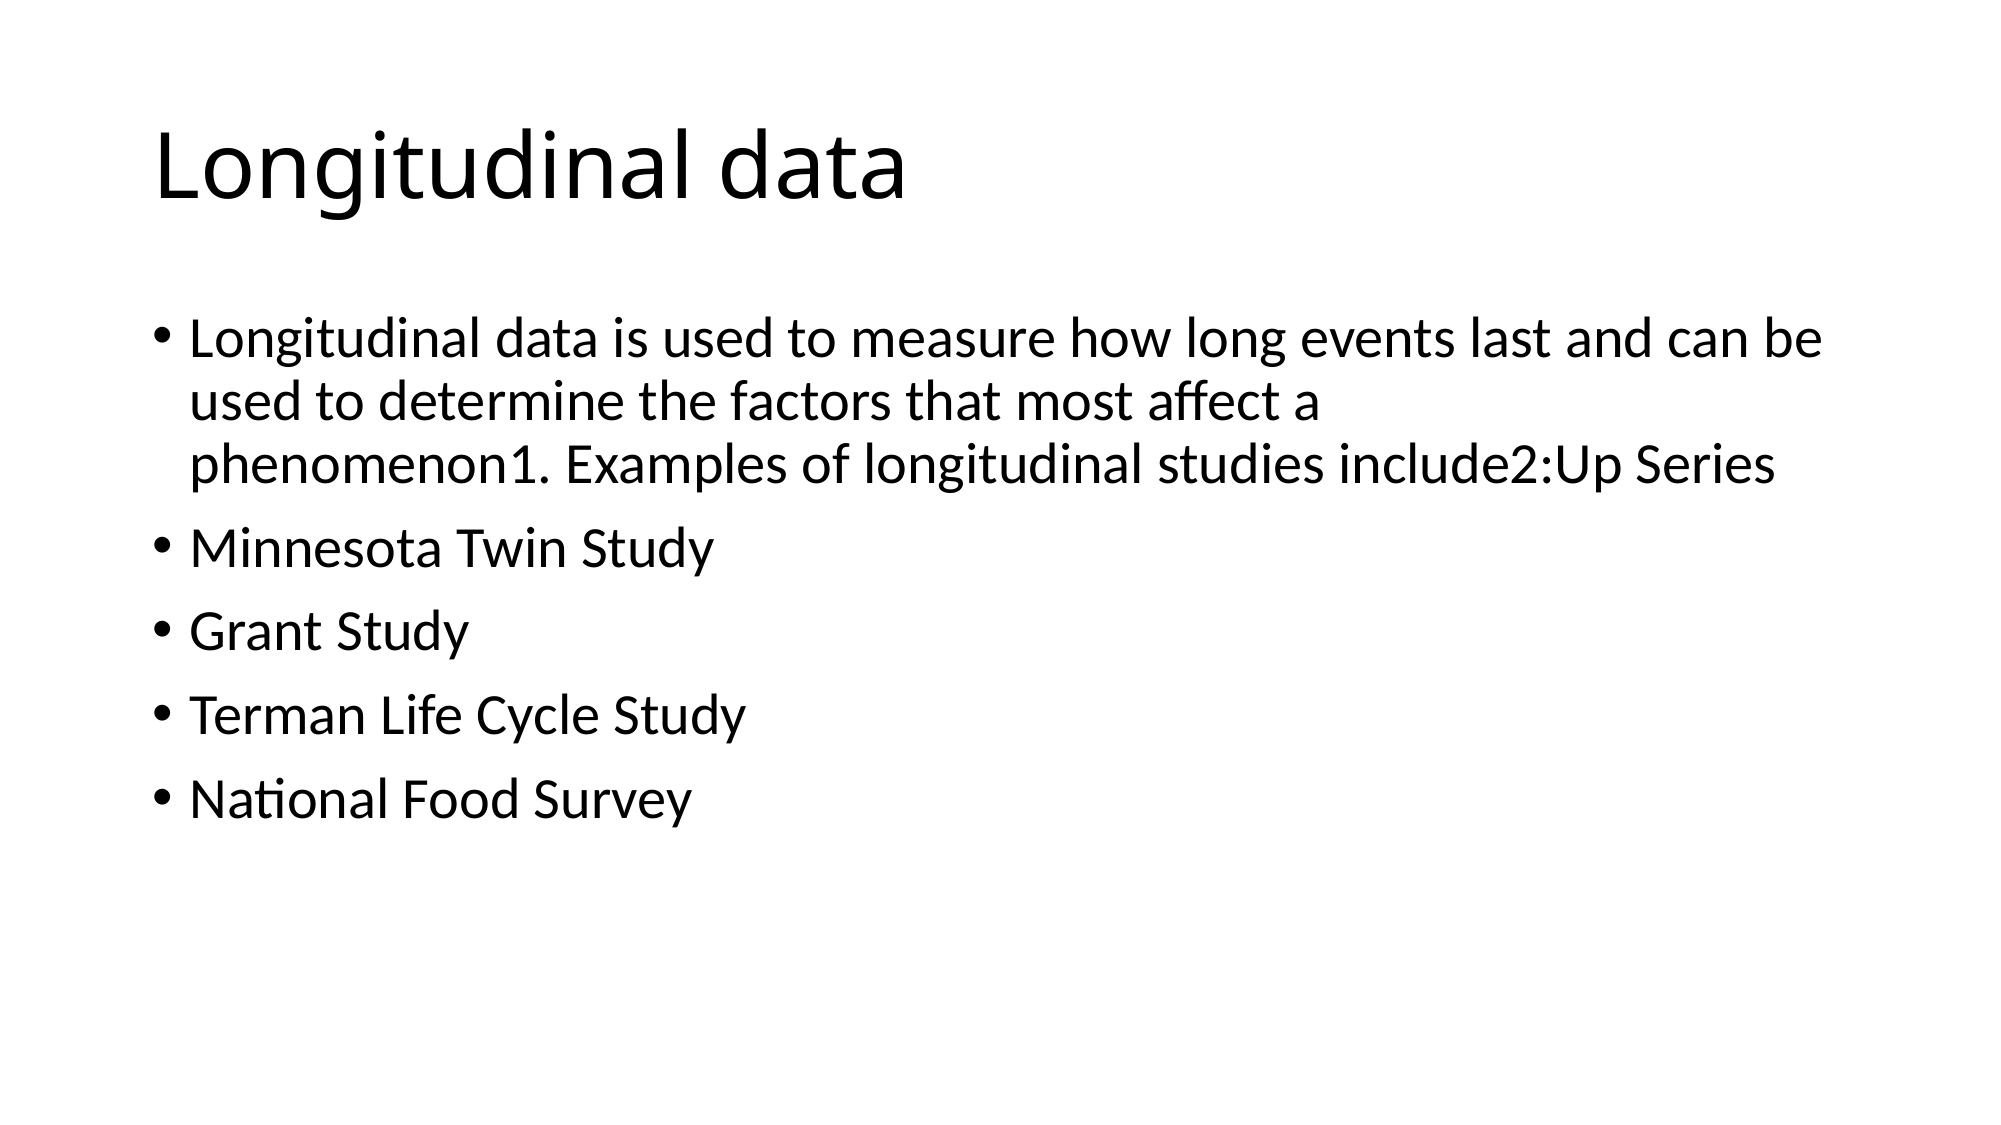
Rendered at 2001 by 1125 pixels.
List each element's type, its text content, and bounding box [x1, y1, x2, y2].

title Longitudinal data [137, 59, 1863, 278]
list Longitudinal data is used to measure how long events last and can be used to determine the factors that most affect a phenomenon1. Examples of longitudinal studies include2:Up Series Minnesota Twin Study Grant Study Terman Life Cycle Study National Food Survey [137, 299, 1863, 1014]
